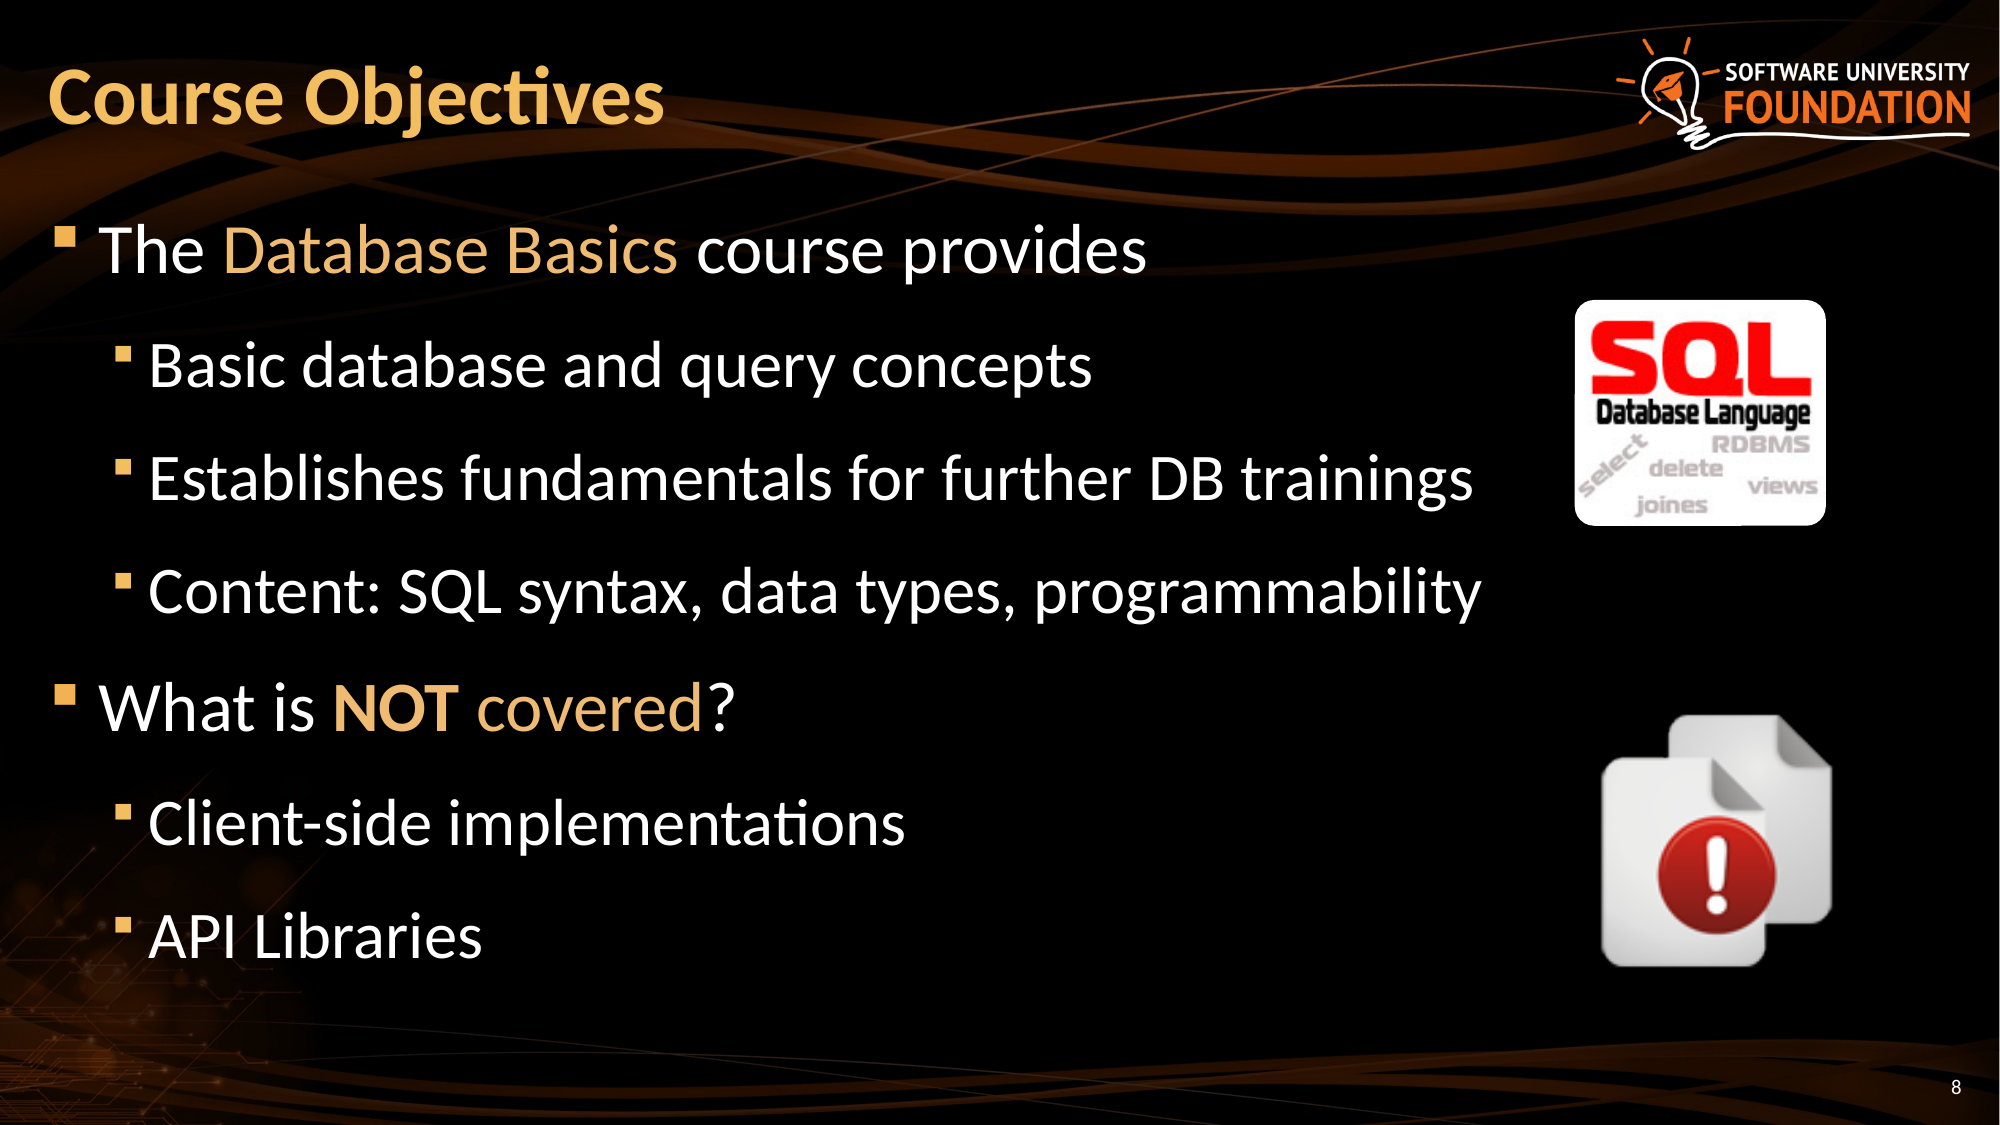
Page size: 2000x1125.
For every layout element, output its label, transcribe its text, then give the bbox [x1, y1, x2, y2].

title Course Objectives [30, 6, 1602, 189]
slide_number 8 [1897, 1070, 1968, 1103]
picture [0, 0, 2000, 1125]
list The Database Basics course provides Basic database and query concepts Establishes fundamentals for further DB trainings Content: SQL syntax, data types, programmability What is NOT covered? Client-side implementations API Libraries [31, 189, 1538, 1103]
